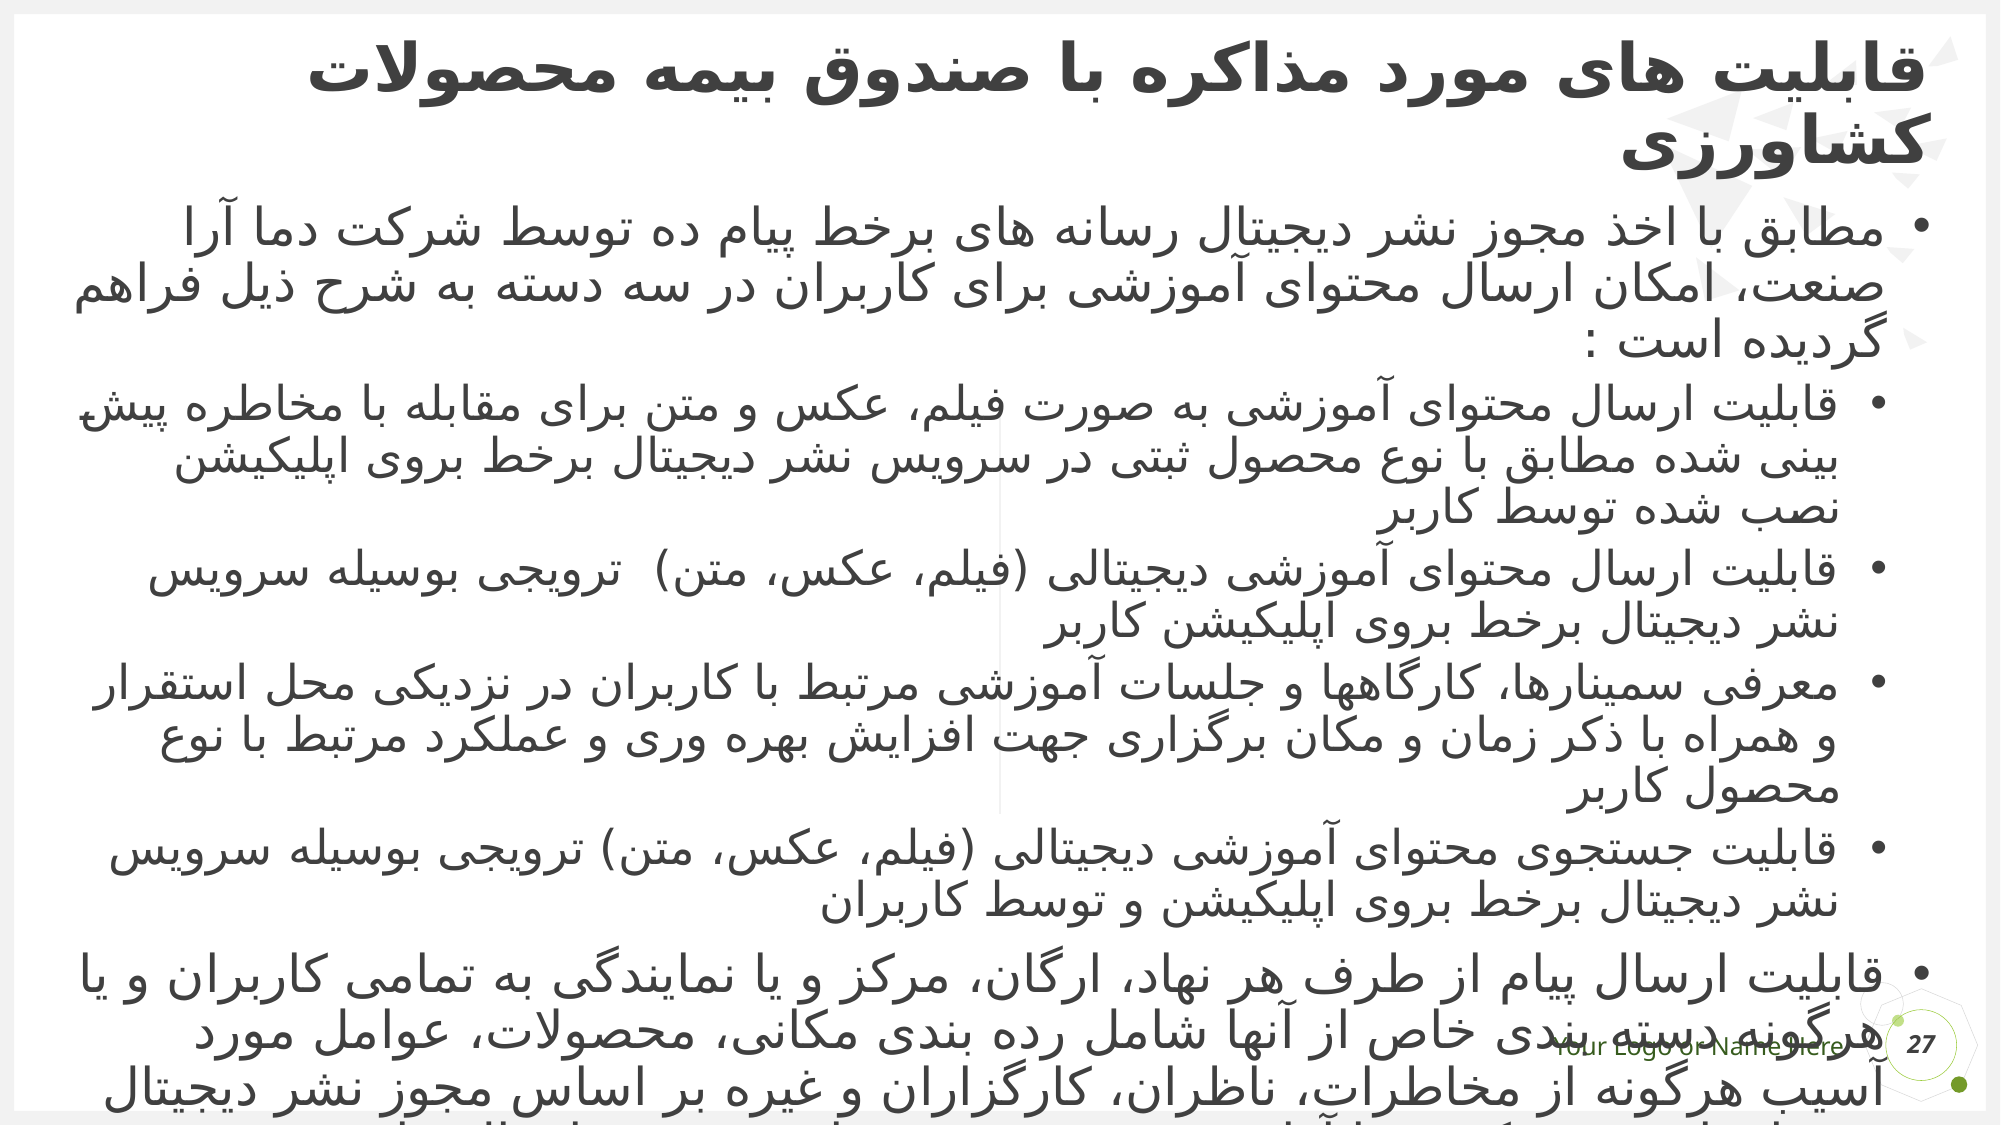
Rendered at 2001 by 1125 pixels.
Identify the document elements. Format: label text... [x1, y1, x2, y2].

list مطابق با اخذ مجوز نشر دیجیتال رسانه های برخط پیام ده توسط شرکت دما آرا صنعت، امکان ارسال محتوای آموزشی برای کاربران در سه دسته به شرح ذیل فراهم گردیده است : قابلیت ارسال محتوای آموزشی به صورت فیلم، عکس و متن برای مقابله با مخاطره پیش بینی شده مطابق با نوع محصول ثبتی در سرویس نشر دیجیتال برخط بروی اپلیکیشن نصب شده توسط کاربر قابلیت ارسال محتوای آموزشی دیجیتالی (فیلم، عکس، متن) ترویجی بوسیله سرویس نشر دیجیتال برخط بروی اپلیکیشن کاربر معرفی سمینارها، کارگاهها و جلسات آموزشی مرتبط با کاربران در نزدیکی محل استقرار و همراه با ذکر زمان و مکان برگزاری جهت افزایش بهره وری و عملکرد مرتبط با نوع محصول کاربر قابلیت جستجوی محتوای آموزشی دیجیتالی (فیلم، عکس، متن) ترویجی بوسیله سرویس نشر دیجیتال برخط بروی اپلیکیشن و توسط کاربران قابلیت ارسال پیام از طرف هر نهاد، ارگان، مرکز و یا نمایندگی به تمامی کاربران و یا هرگونه دسته بندی خاص از آنها شامل رده بندی مکانی، محصولات، عوامل مورد آسیب هرگونه از مخاطرات، ناظران، کارگزاران و غیره بر اساس مجوز نشر دیجیتال برخط پیام ده شرکت دما آرا صنعت، بدون دربر داشتن هزینه انتقال پیام [70, 200, 1932, 1016]
slide_number 27 [1885, 1009, 1957, 1081]
title قابلیت های مورد مذاکره با صندوق بیمه محصولات کشاورزی [70, 70, 1932, 142]
